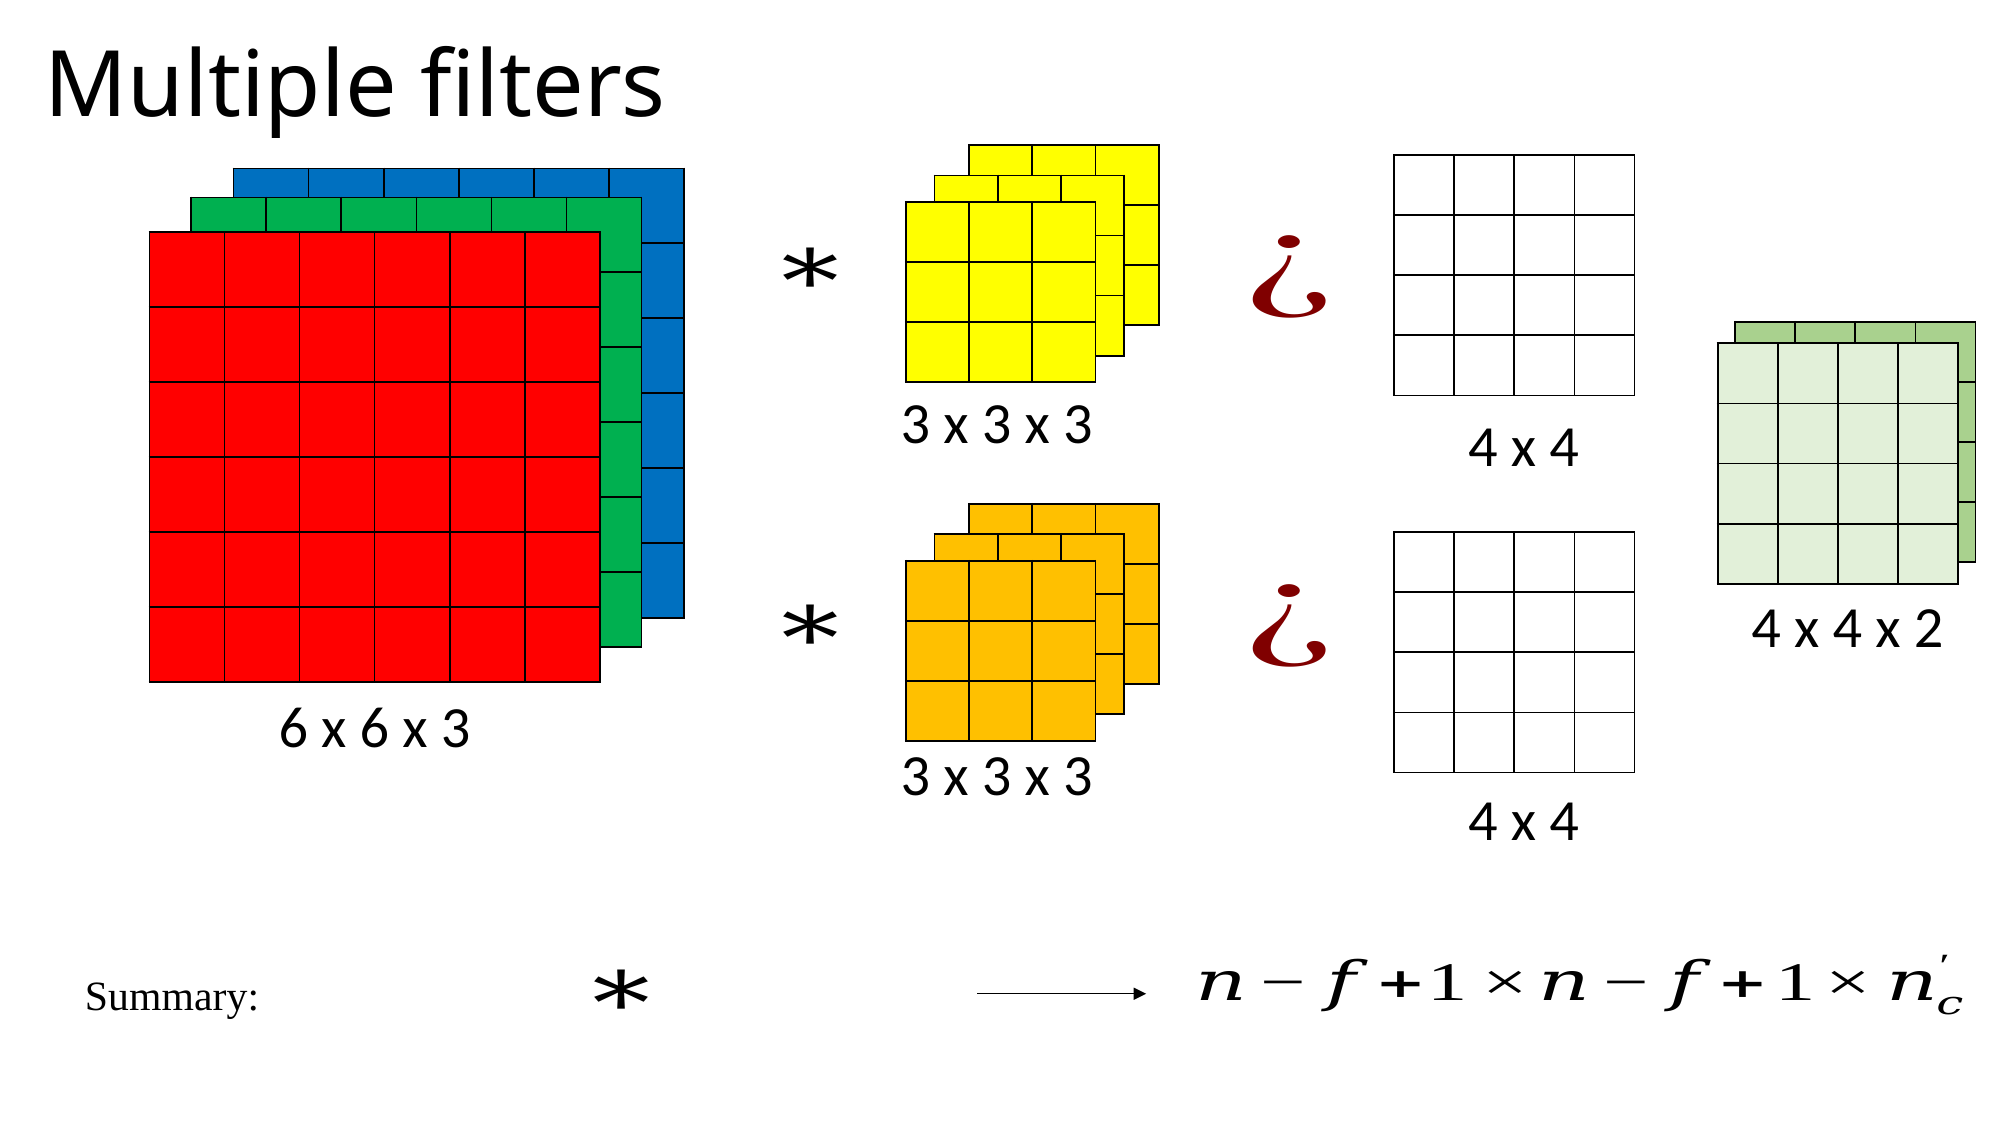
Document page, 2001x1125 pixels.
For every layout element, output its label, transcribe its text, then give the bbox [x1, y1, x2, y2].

table_cell [1125, 206, 1158, 264]
table_cell [1125, 266, 1158, 324]
table_cell [375, 608, 449, 681]
text_box 3 x 3 x 3 [885, 377, 1125, 463]
table_cell [1033, 682, 1095, 729]
table_header [300, 233, 374, 306]
table_header [1839, 344, 1897, 403]
table_cell [300, 458, 374, 531]
table_cell [1033, 622, 1095, 680]
table_header [342, 198, 416, 231]
table_cell [1575, 276, 1634, 334]
table_cell [225, 308, 299, 381]
table_cell [526, 383, 599, 456]
table_cell [907, 263, 968, 321]
table_cell [1515, 653, 1574, 712]
table_cell [1096, 296, 1123, 355]
table_cell [1839, 525, 1897, 583]
table_header [970, 146, 1031, 175]
table_cell [1455, 653, 1513, 712]
table_header [907, 203, 968, 261]
table_cell [1575, 713, 1634, 772]
table_cell [970, 682, 1031, 729]
table_header [1096, 505, 1158, 563]
table_cell [907, 682, 968, 729]
table_header [1856, 323, 1915, 342]
table_header [1575, 156, 1634, 214]
table_header [1736, 323, 1794, 342]
table_cell [451, 383, 524, 456]
table_header [999, 535, 1060, 560]
text_box Summary: [70, 960, 511, 1026]
table_cell [300, 608, 374, 681]
table_header [1515, 533, 1574, 591]
table_cell [1395, 216, 1453, 274]
table_cell [225, 383, 299, 456]
table_cell [1455, 713, 1513, 772]
table_header [907, 562, 968, 620]
table_cell [1096, 236, 1123, 295]
table_cell [375, 308, 449, 381]
table_cell [1899, 404, 1957, 463]
table_cell [1455, 276, 1513, 334]
table_cell [225, 533, 299, 606]
table_header [1515, 156, 1574, 214]
table_header [1796, 323, 1854, 342]
table_header [385, 169, 458, 197]
table_cell [1395, 713, 1453, 772]
table_cell [1033, 263, 1095, 321]
table_header [1779, 344, 1837, 403]
table_cell [601, 348, 641, 421]
table_cell [1779, 464, 1837, 523]
table_cell [1515, 713, 1574, 772]
table_header [460, 169, 533, 197]
table_header [1395, 156, 1453, 214]
table_cell [1515, 216, 1574, 274]
table_cell [601, 423, 641, 496]
table_cell [1575, 216, 1634, 274]
table_header [1916, 323, 1975, 381]
table_cell [642, 394, 683, 467]
table_cell [300, 308, 374, 381]
table_cell [150, 608, 224, 681]
table_cell [601, 273, 641, 346]
table_cell [907, 323, 968, 377]
text_box Multiple filters [29, 29, 1755, 248]
table_cell [1959, 503, 1975, 561]
table_header [970, 562, 1031, 620]
table_cell [1455, 216, 1513, 274]
table_cell [1719, 525, 1777, 583]
table_cell [1719, 404, 1777, 463]
table_cell [1515, 593, 1574, 651]
table_cell [1096, 655, 1123, 713]
table_header [935, 176, 997, 201]
table_header [192, 198, 265, 231]
table_header [451, 233, 524, 306]
table_cell [1395, 276, 1453, 334]
table_cell [526, 458, 599, 531]
table_cell [642, 244, 683, 317]
table_header [1575, 533, 1634, 591]
table_cell [1395, 653, 1453, 712]
table_header [1719, 344, 1777, 403]
text_box 3 x 3 x 3 [885, 729, 1125, 815]
table_cell [1959, 443, 1975, 501]
table_cell [1575, 653, 1634, 712]
table_cell [1575, 336, 1634, 395]
table_header [150, 233, 224, 306]
table_header [375, 233, 449, 306]
table_header [225, 233, 299, 306]
table_cell [1575, 593, 1634, 651]
table_header [1033, 146, 1095, 175]
table_cell [1899, 525, 1957, 583]
table_header [1455, 156, 1513, 214]
table_cell [642, 319, 683, 392]
table_header [267, 198, 340, 231]
table_header [492, 198, 566, 231]
table_cell [970, 323, 1031, 377]
table_cell [225, 608, 299, 681]
table_cell [1899, 464, 1957, 523]
table_cell [1455, 593, 1513, 651]
table_cell [601, 573, 641, 646]
table_cell [150, 533, 224, 606]
table_cell [375, 383, 449, 456]
table_header [417, 198, 491, 231]
text_box 4 x 4 [1453, 400, 1594, 486]
table_cell [1839, 464, 1897, 523]
table_header [970, 203, 1031, 261]
table_cell [150, 383, 224, 456]
table_header [610, 169, 683, 242]
table_header [1062, 176, 1123, 235]
table_cell [970, 622, 1031, 680]
table_cell [150, 458, 224, 531]
table_header [1395, 533, 1453, 591]
table_cell [1719, 464, 1777, 523]
table_header [309, 169, 383, 197]
table_header [1899, 344, 1957, 403]
table_cell [907, 622, 968, 680]
table_cell [451, 608, 524, 681]
table_cell [526, 533, 599, 606]
table_cell [1395, 593, 1453, 651]
table_header [999, 176, 1060, 201]
table_cell [451, 533, 524, 606]
table_cell [1125, 565, 1158, 623]
table_cell [451, 458, 524, 531]
table_cell [526, 308, 599, 381]
text_box 6 x 6 x 3 [263, 682, 486, 767]
table_header [1033, 562, 1095, 620]
table_cell [970, 263, 1031, 321]
table_cell [1033, 323, 1095, 377]
table_header [535, 169, 608, 197]
table_header [526, 233, 599, 306]
table_header [970, 505, 1031, 533]
table_cell [1125, 625, 1158, 683]
table_cell [526, 608, 599, 681]
table_cell [1959, 383, 1975, 441]
table_header [567, 198, 641, 271]
table_header [1033, 203, 1095, 261]
table_cell [150, 308, 224, 381]
table_header [1096, 146, 1158, 204]
table_cell [1779, 525, 1837, 583]
table_cell [642, 469, 683, 542]
table_cell [1096, 595, 1123, 653]
table_cell [642, 544, 683, 617]
table_header [234, 169, 308, 197]
table_cell [601, 498, 641, 571]
text_box 4 x 4 [1453, 774, 1594, 860]
table_cell [1515, 336, 1574, 395]
table_cell [1515, 276, 1574, 334]
table_cell [1839, 404, 1897, 463]
table_header [1455, 533, 1513, 591]
table_header [1062, 535, 1123, 593]
table_cell [451, 308, 524, 381]
table_cell [300, 533, 374, 606]
table_cell [300, 383, 374, 456]
table_cell [1455, 336, 1513, 395]
table_cell [375, 458, 449, 531]
table_cell [1395, 336, 1453, 395]
table_header [1033, 505, 1095, 533]
table_cell [1779, 404, 1837, 463]
table_header [935, 535, 997, 560]
table_cell [225, 458, 299, 531]
table_cell [375, 533, 449, 606]
text_box 4 x 4 x 2 [1736, 585, 1959, 666]
